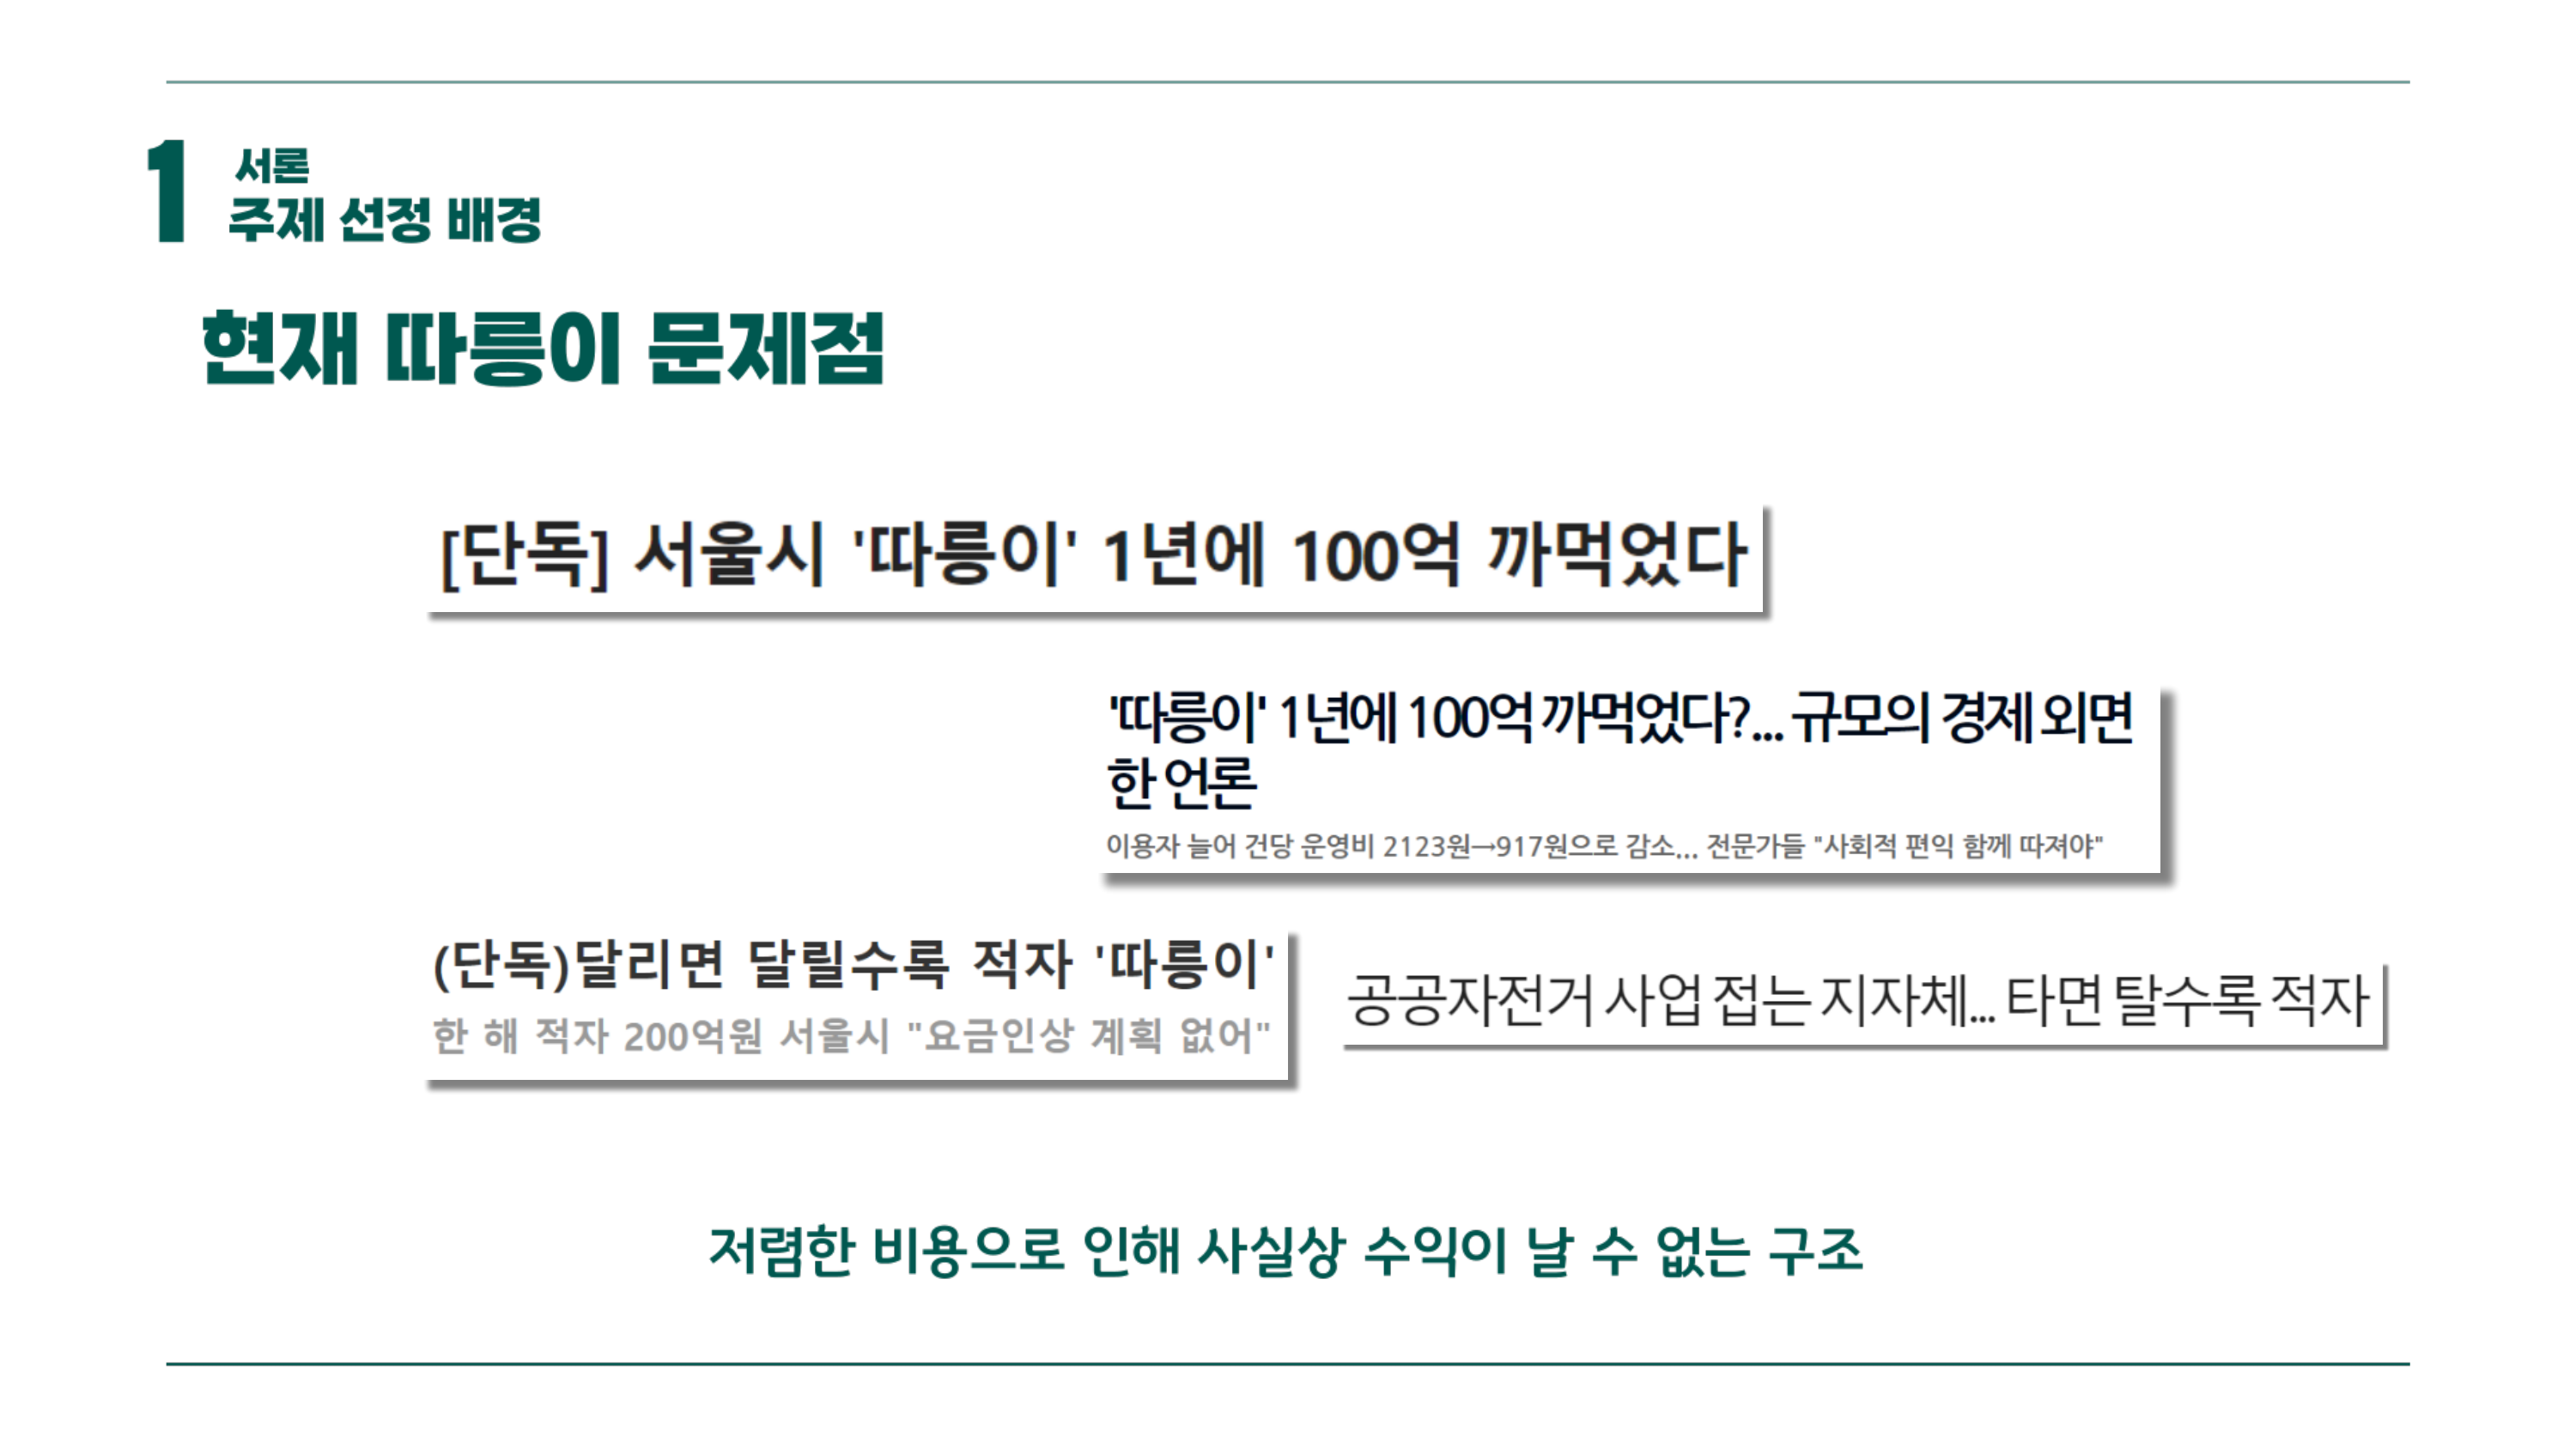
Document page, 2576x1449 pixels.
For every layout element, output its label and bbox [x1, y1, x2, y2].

text_box [418, 925, 1289, 1080]
picture [0, 80, 2576, 1167]
text_box [1338, 960, 2384, 1045]
text_box [422, 500, 1764, 613]
text_box [1092, 679, 2161, 873]
picture [434, 1199, 1893, 1319]
text_box [166, 1358, 2410, 1370]
text_box [166, 76, 2410, 88]
